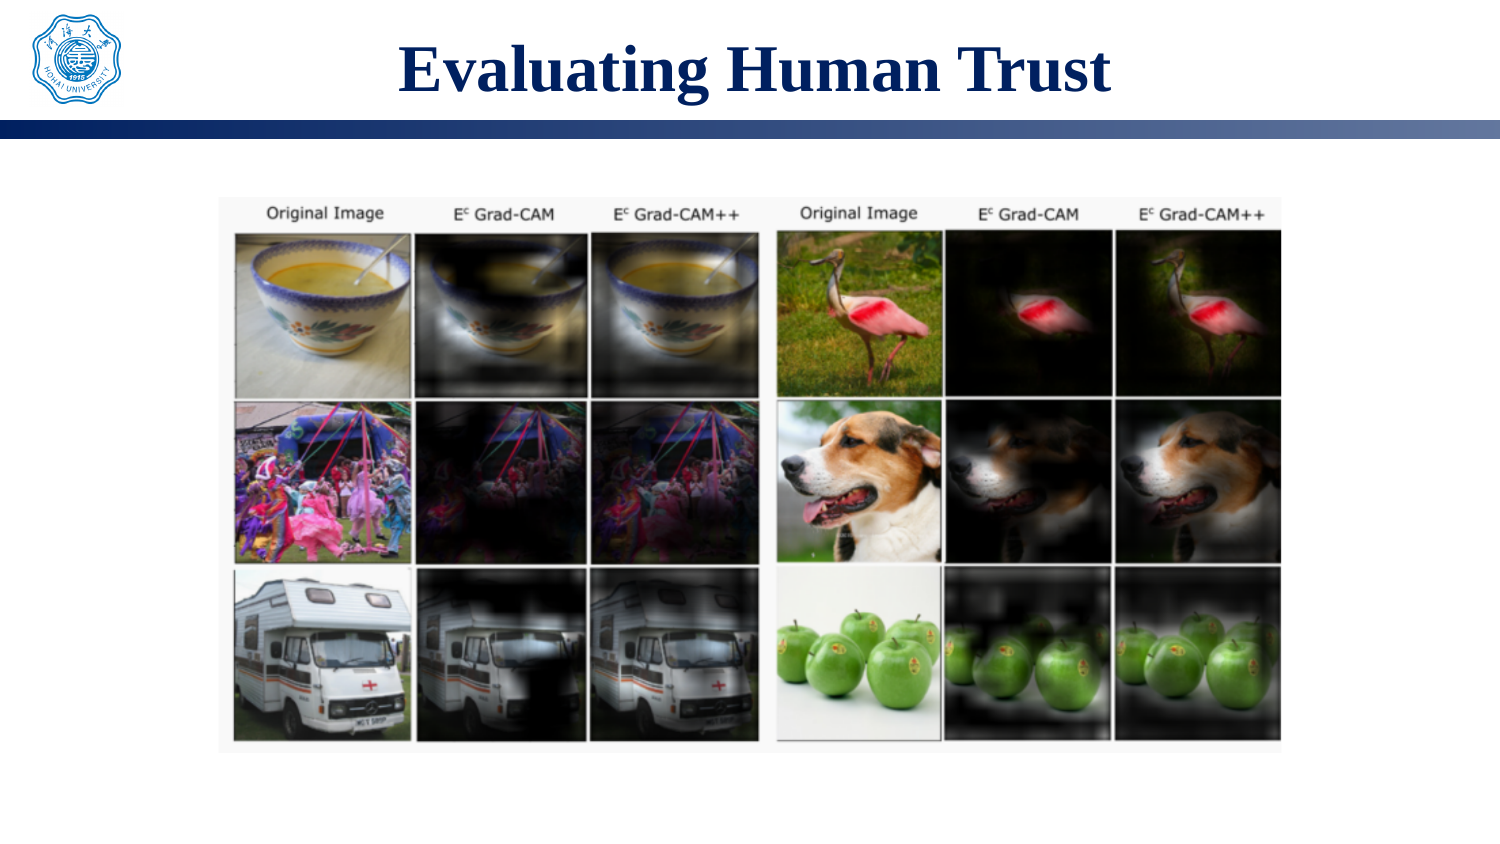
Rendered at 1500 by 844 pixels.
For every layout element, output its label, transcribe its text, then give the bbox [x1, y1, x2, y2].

picture [29, 11, 124, 17]
picture [218, 197, 1282, 754]
title Evaluating Human Trust [11, 17, 1483, 112]
